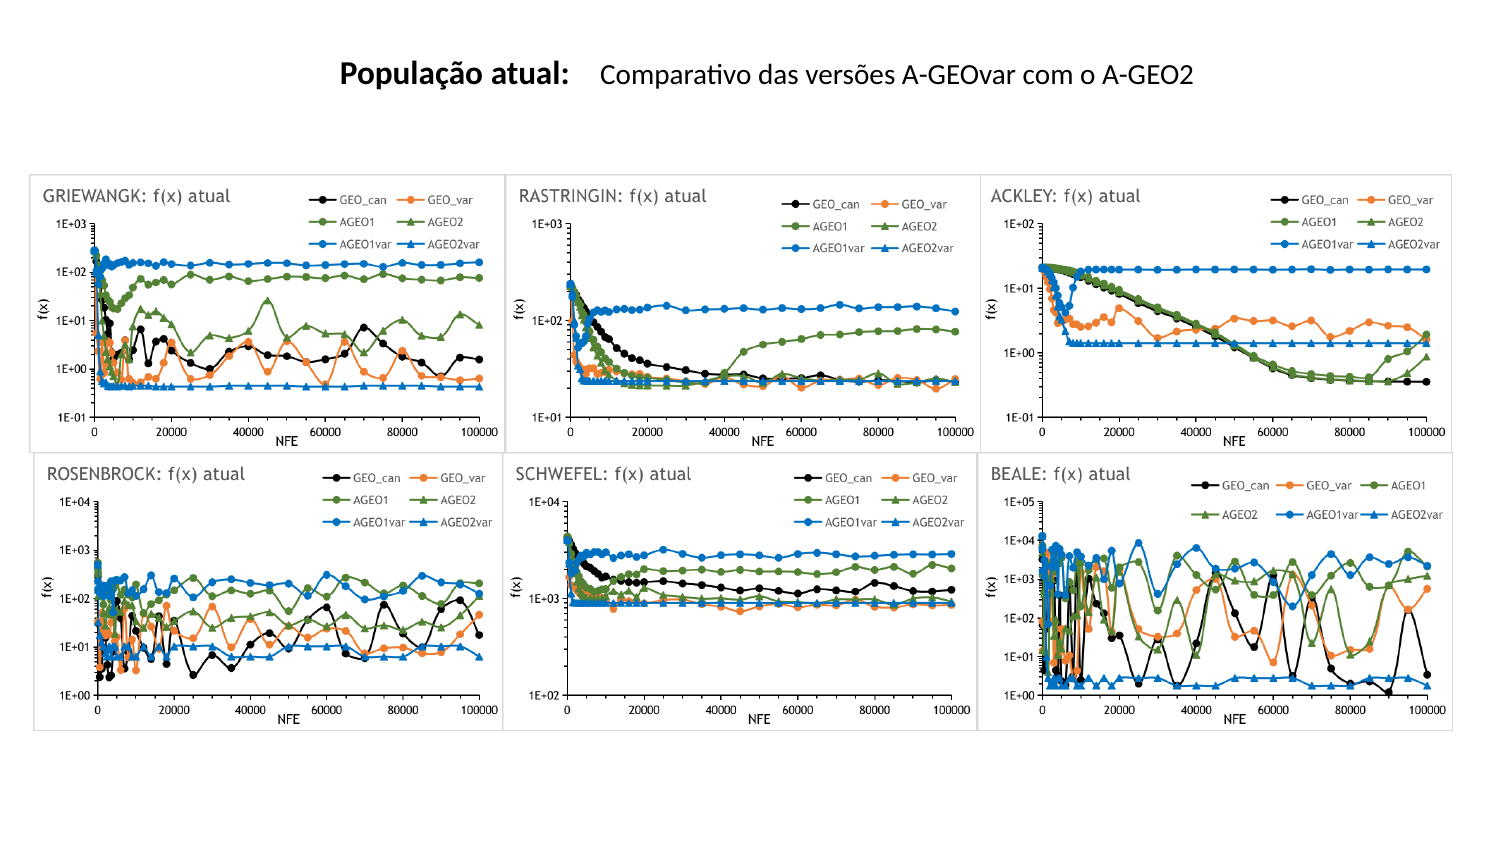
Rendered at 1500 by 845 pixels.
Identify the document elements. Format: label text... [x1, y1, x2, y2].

picture [29, 174, 1453, 732]
text_box População atual: Comparativo das versões A-GEOvar com o A-GEO2 [171, 44, 1364, 99]
